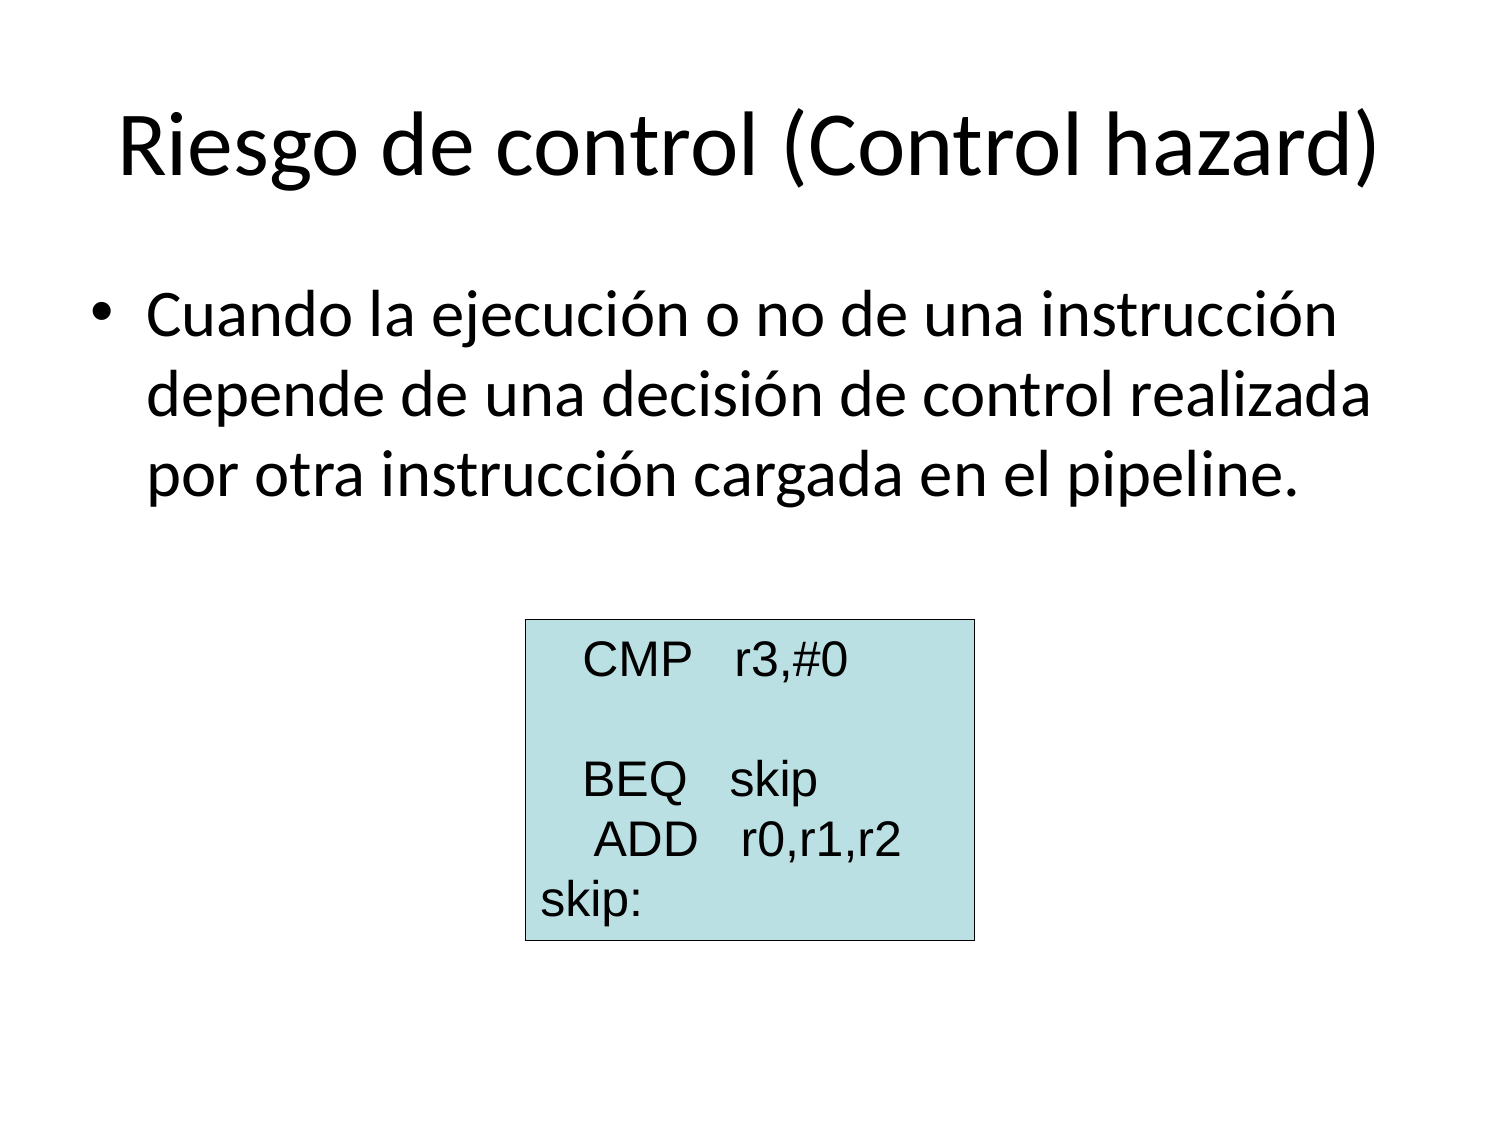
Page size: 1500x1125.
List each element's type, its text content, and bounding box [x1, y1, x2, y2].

text_box CMP r3,#0 BEQ skip ADD r0,r1,r2 skip: [525, 619, 975, 941]
list Cuando la ejecución o no de una instrucción depende de una decisión de control realizada por otra instrucción cargada en el pipeline. [75, 262, 1425, 1005]
title Riesgo de control (Control hazard) [75, 45, 1425, 233]
